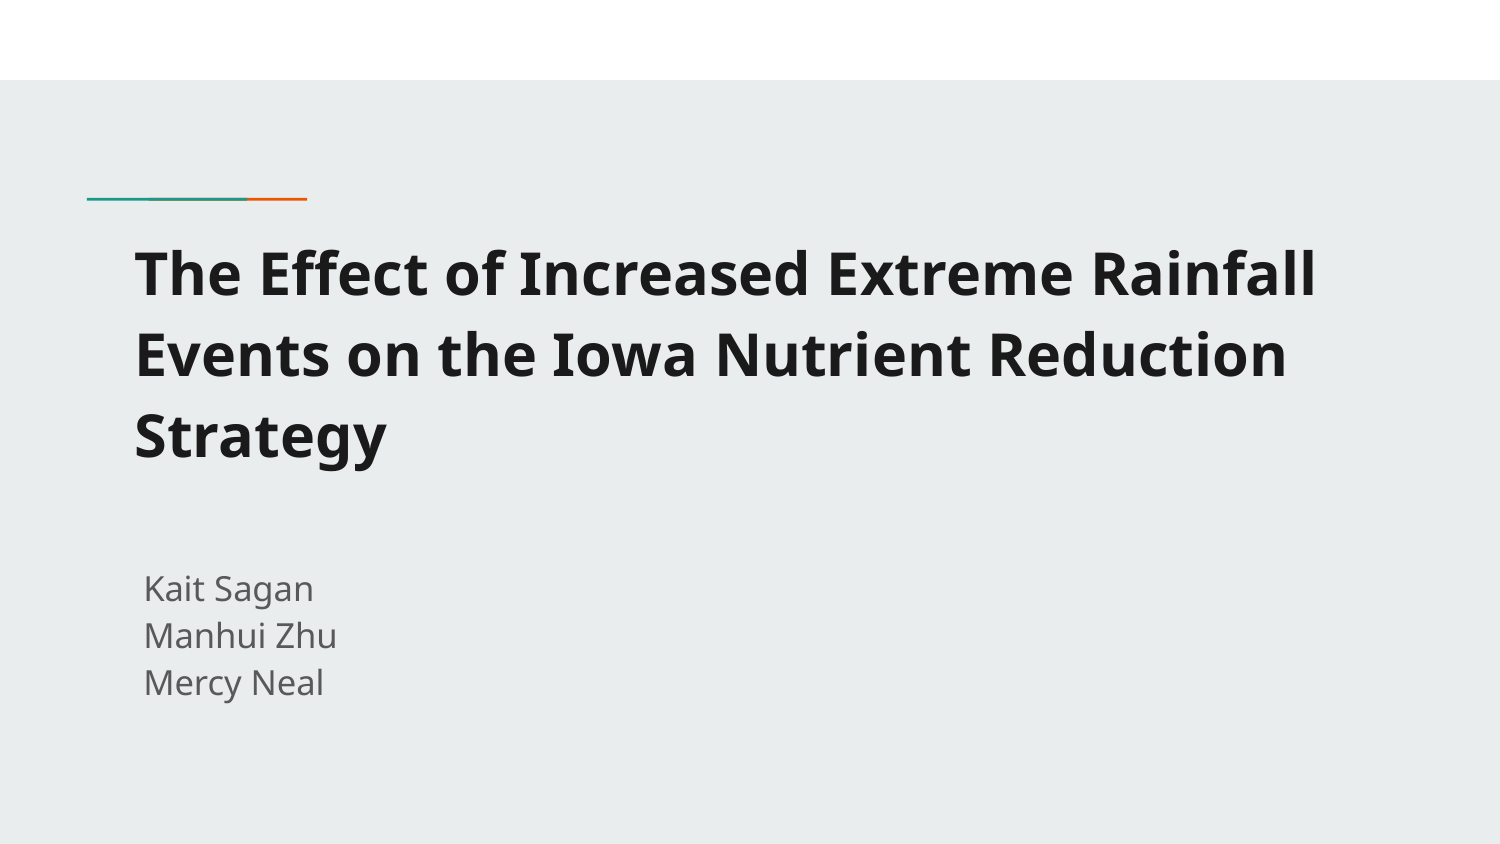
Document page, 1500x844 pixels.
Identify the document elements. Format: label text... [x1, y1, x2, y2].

subtitle Kait Sagan Manhui Zhu Mercy Neal [128, 549, 1449, 722]
title The Effect of Increased Extreme Rainfall Events on the Iowa Nutrient Reduction Strategy [119, 216, 1381, 490]
